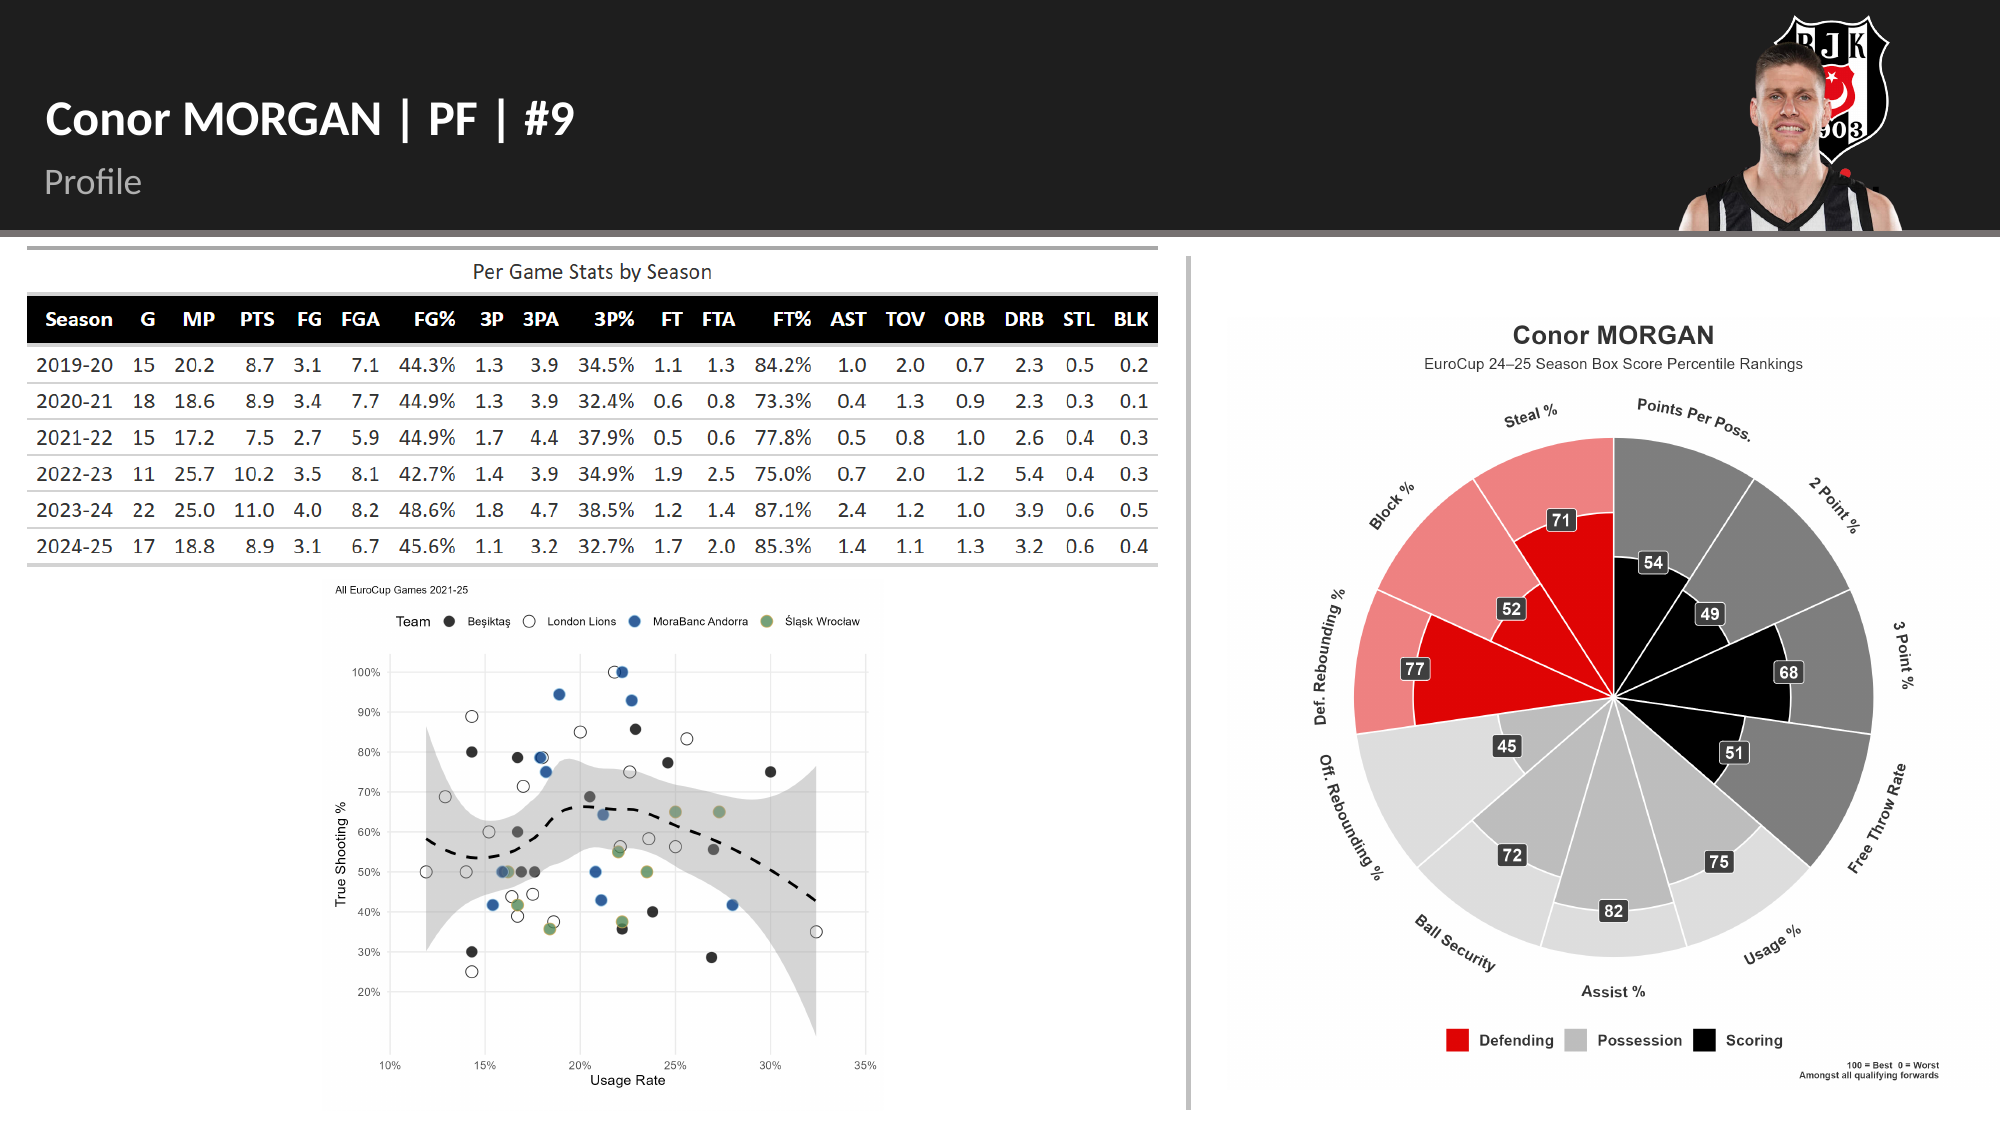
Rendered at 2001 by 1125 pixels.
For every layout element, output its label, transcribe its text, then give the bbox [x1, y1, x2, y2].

picture [322, 579, 884, 1111]
picture [17, 238, 1167, 574]
text_box Conor MORGAN | PF | #9 [31, 78, 601, 153]
picture [1227, 317, 2000, 1091]
text_box [0, 0, 2000, 230]
text_box Profile [29, 149, 158, 233]
picture [1627, 13, 1963, 231]
text_box Profile [29, 234, 158, 238]
